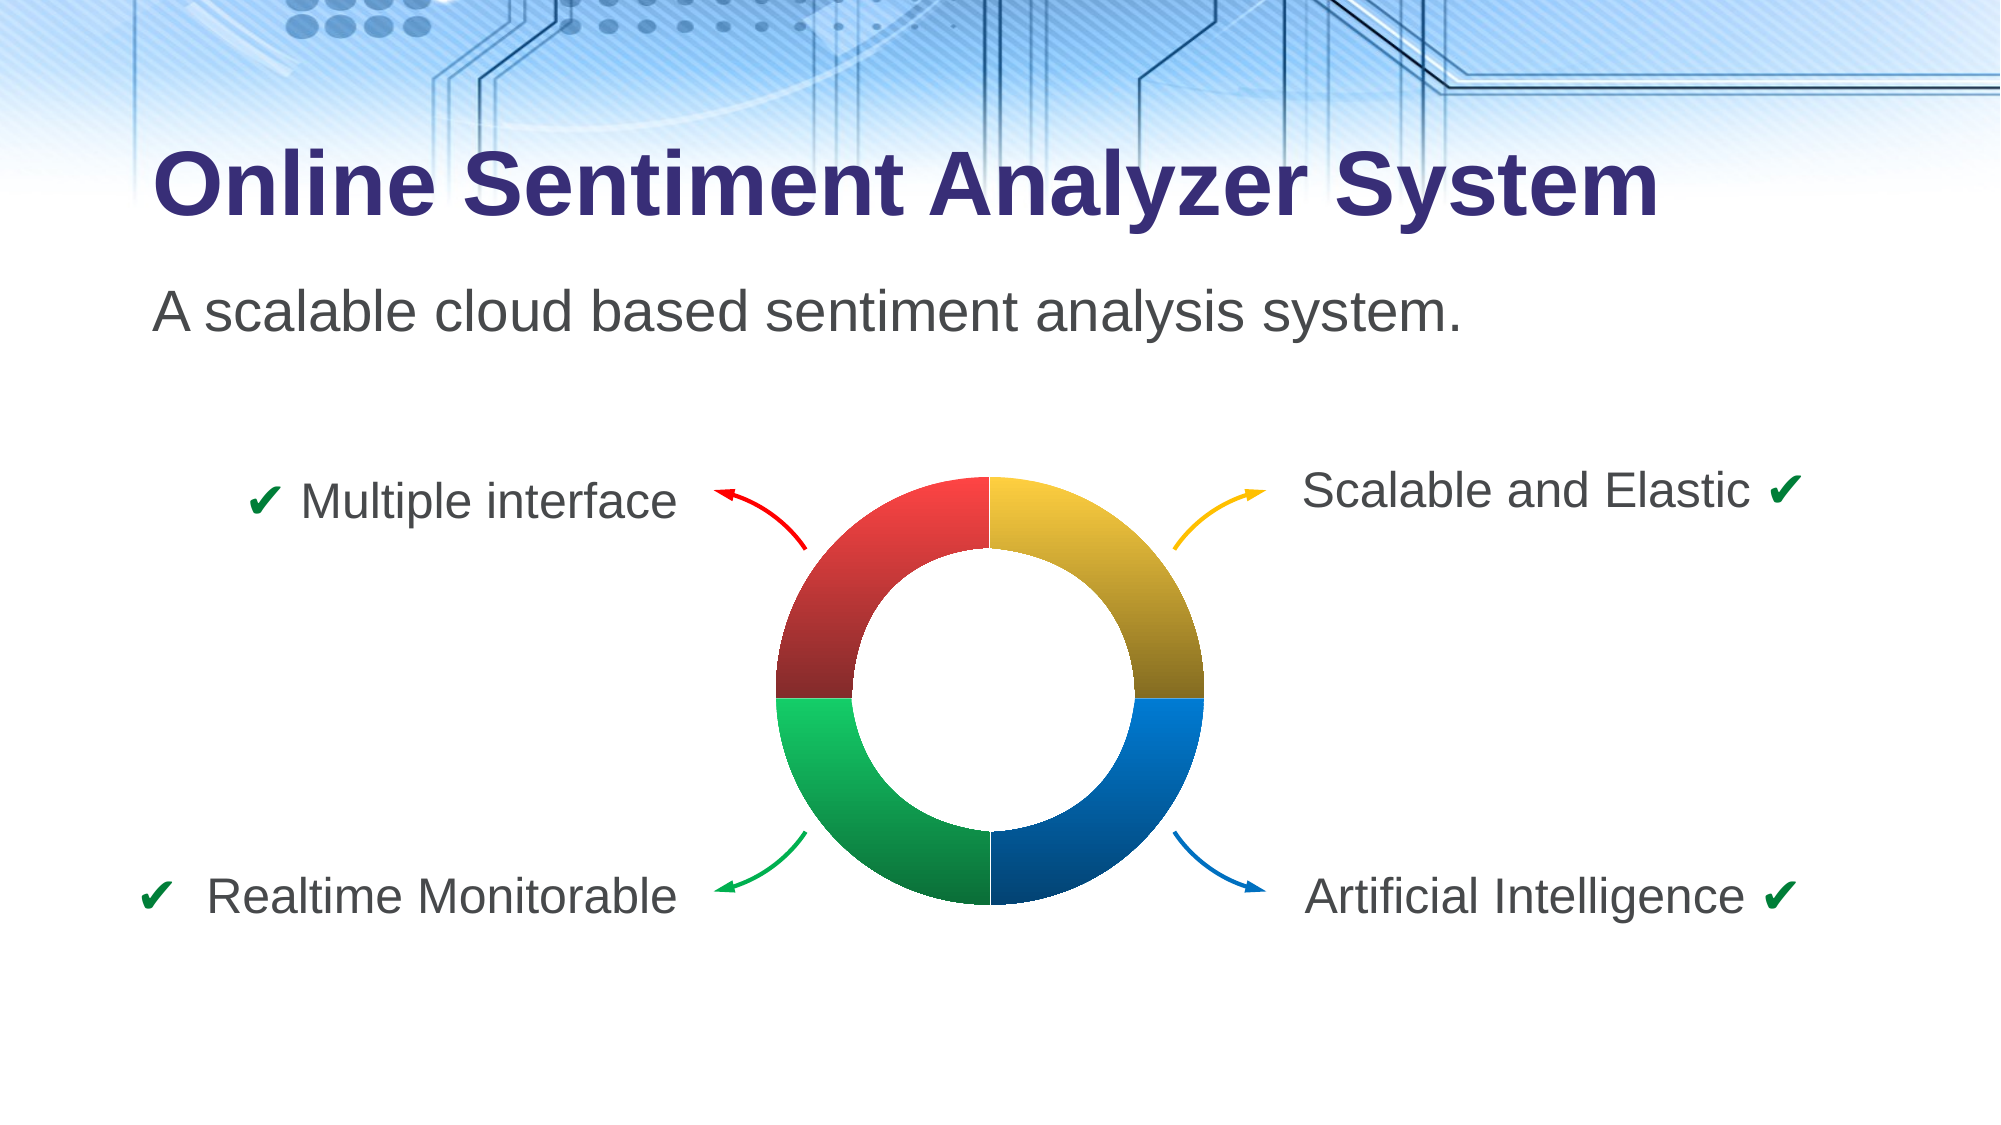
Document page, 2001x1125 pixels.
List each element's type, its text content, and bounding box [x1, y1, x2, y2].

title Online Sentiment Analyzer System [137, 93, 1863, 278]
text_box Artificial Intelligence ✔ [1275, 814, 1836, 960]
text_box ✔ Realtime Monitorable [67, 814, 693, 960]
text_box [713, 488, 806, 550]
text_box A scalable cloud based sentiment analysis system. [137, 265, 1703, 351]
text_box [713, 831, 806, 893]
text_box [776, 698, 990, 905]
text_box [1174, 831, 1267, 893]
text_box [1174, 489, 1267, 550]
text_box Scalable and Elastic ✔ [1286, 409, 1863, 554]
text_box [990, 476, 1204, 698]
text_box [776, 476, 990, 698]
text_box [990, 698, 1204, 905]
picture [0, 0, 2000, 454]
text_box ✔ Multiple interface [126, 420, 693, 565]
